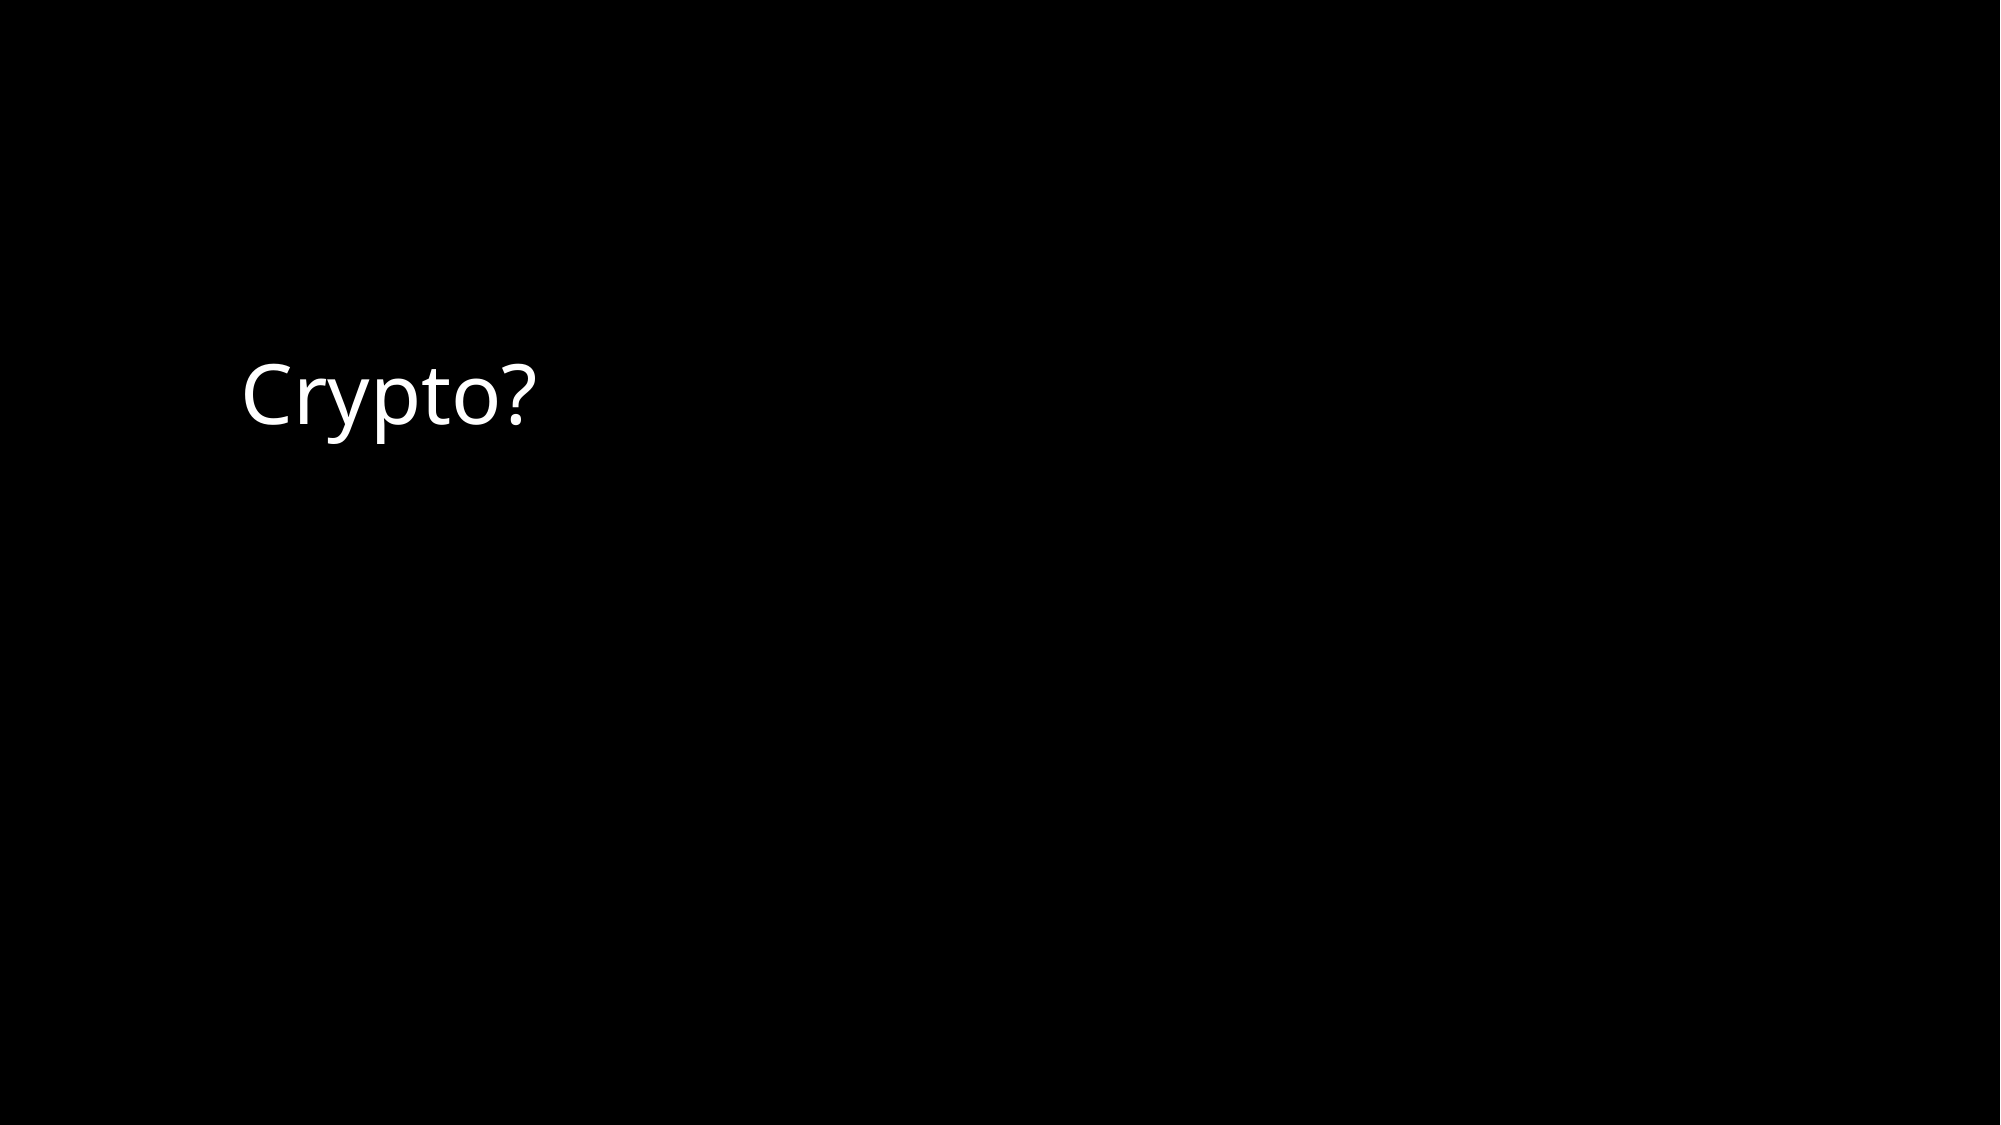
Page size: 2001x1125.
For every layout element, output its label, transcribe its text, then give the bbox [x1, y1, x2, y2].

text_box Crypto? [225, 334, 1227, 449]
